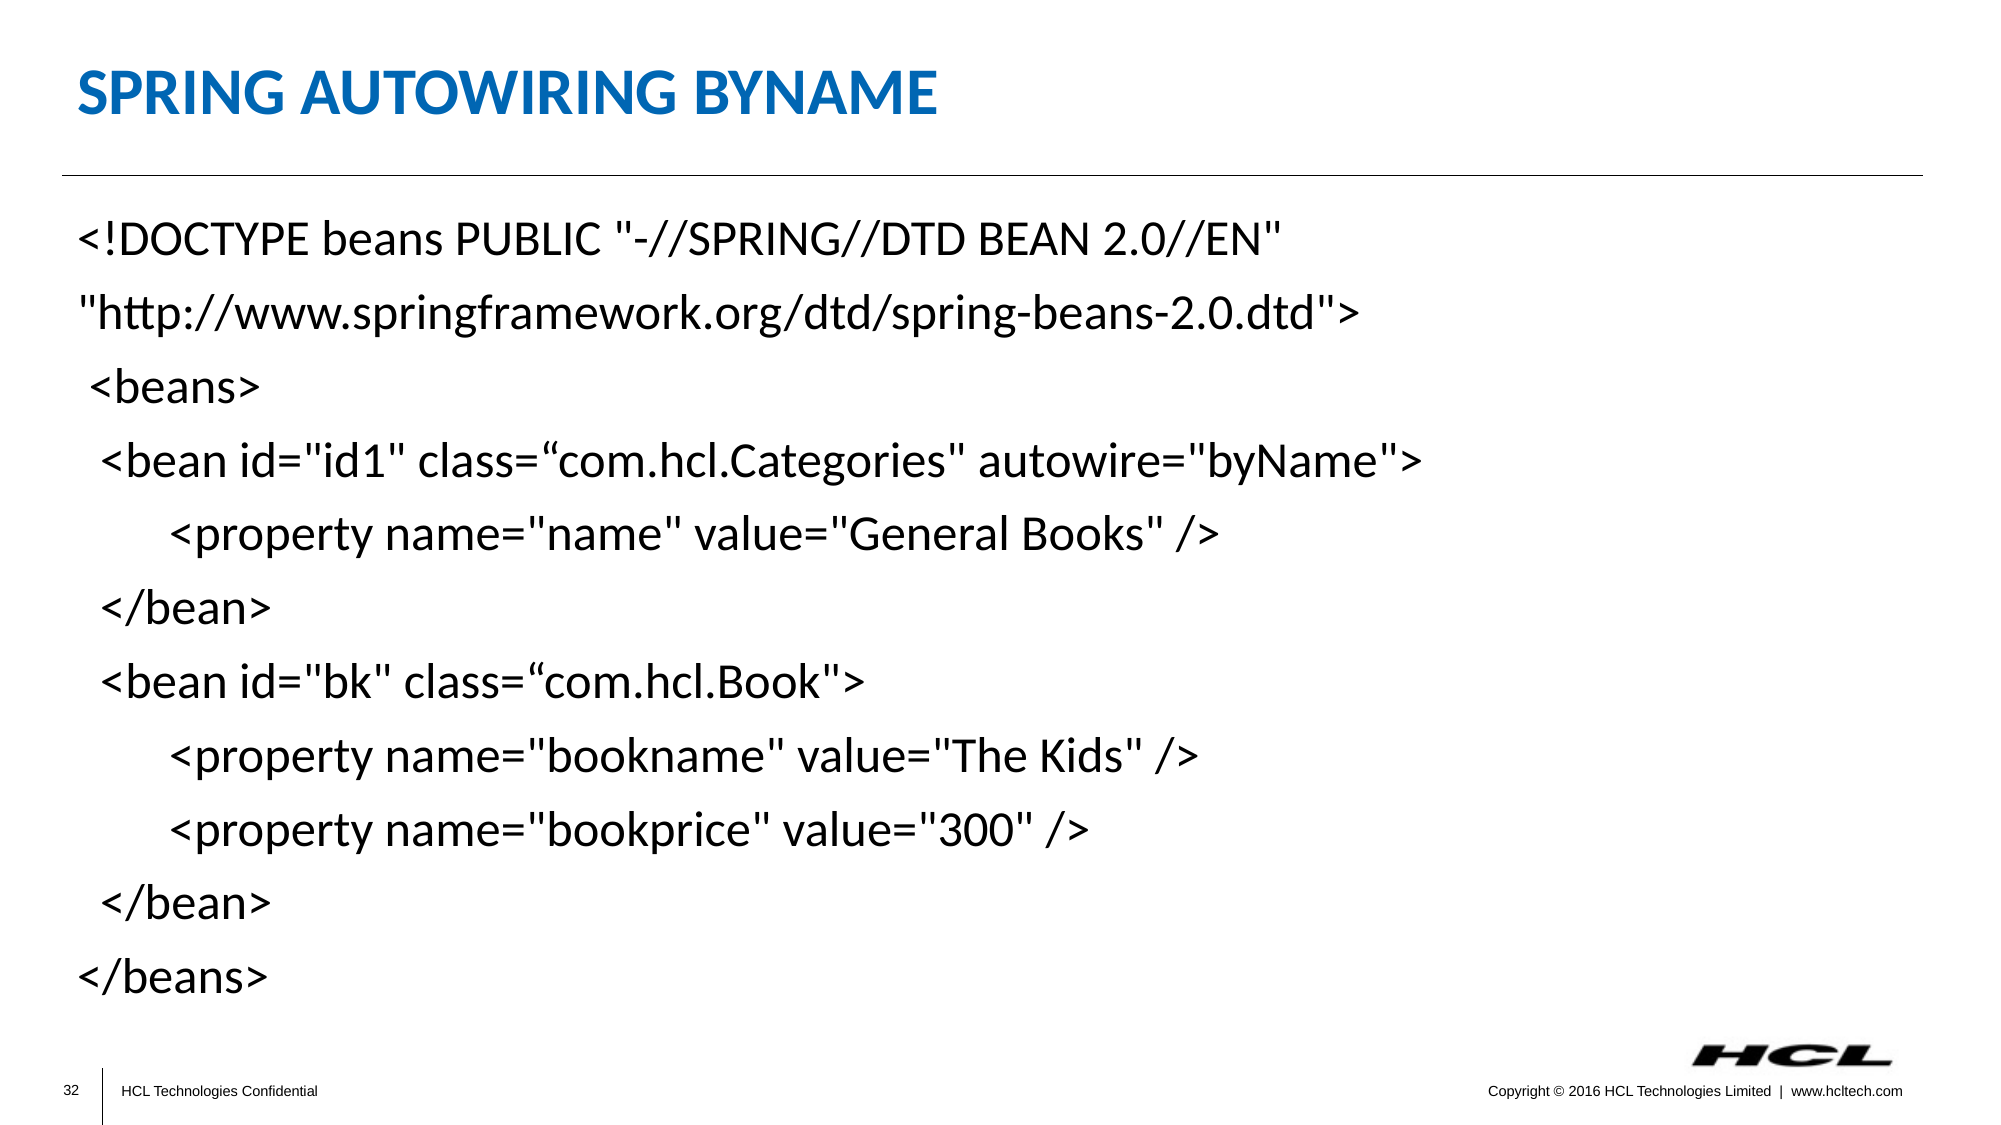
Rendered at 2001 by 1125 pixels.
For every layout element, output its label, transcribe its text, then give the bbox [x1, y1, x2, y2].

picture [1660, 1024, 1924, 1080]
list <!DOCTYPE beans PUBLIC "-//SPRING//DTD BEAN 2.0//EN" "http://www.springframework.org/dtd/spring-beans-2.0.dtd"> <beans> <bean id="id1" class=“com.hcl.Categories" autowire="byName"> <property name="name" value="General Books" /> </bean> <bean id="bk" class=“com.hcl.Book"> <property name="bookname" value="The Kids" /> <property name="bookprice" value="300" /> </bean> </beans> [62, 204, 1924, 1014]
title Spring Autowiring byName [62, 42, 1781, 144]
